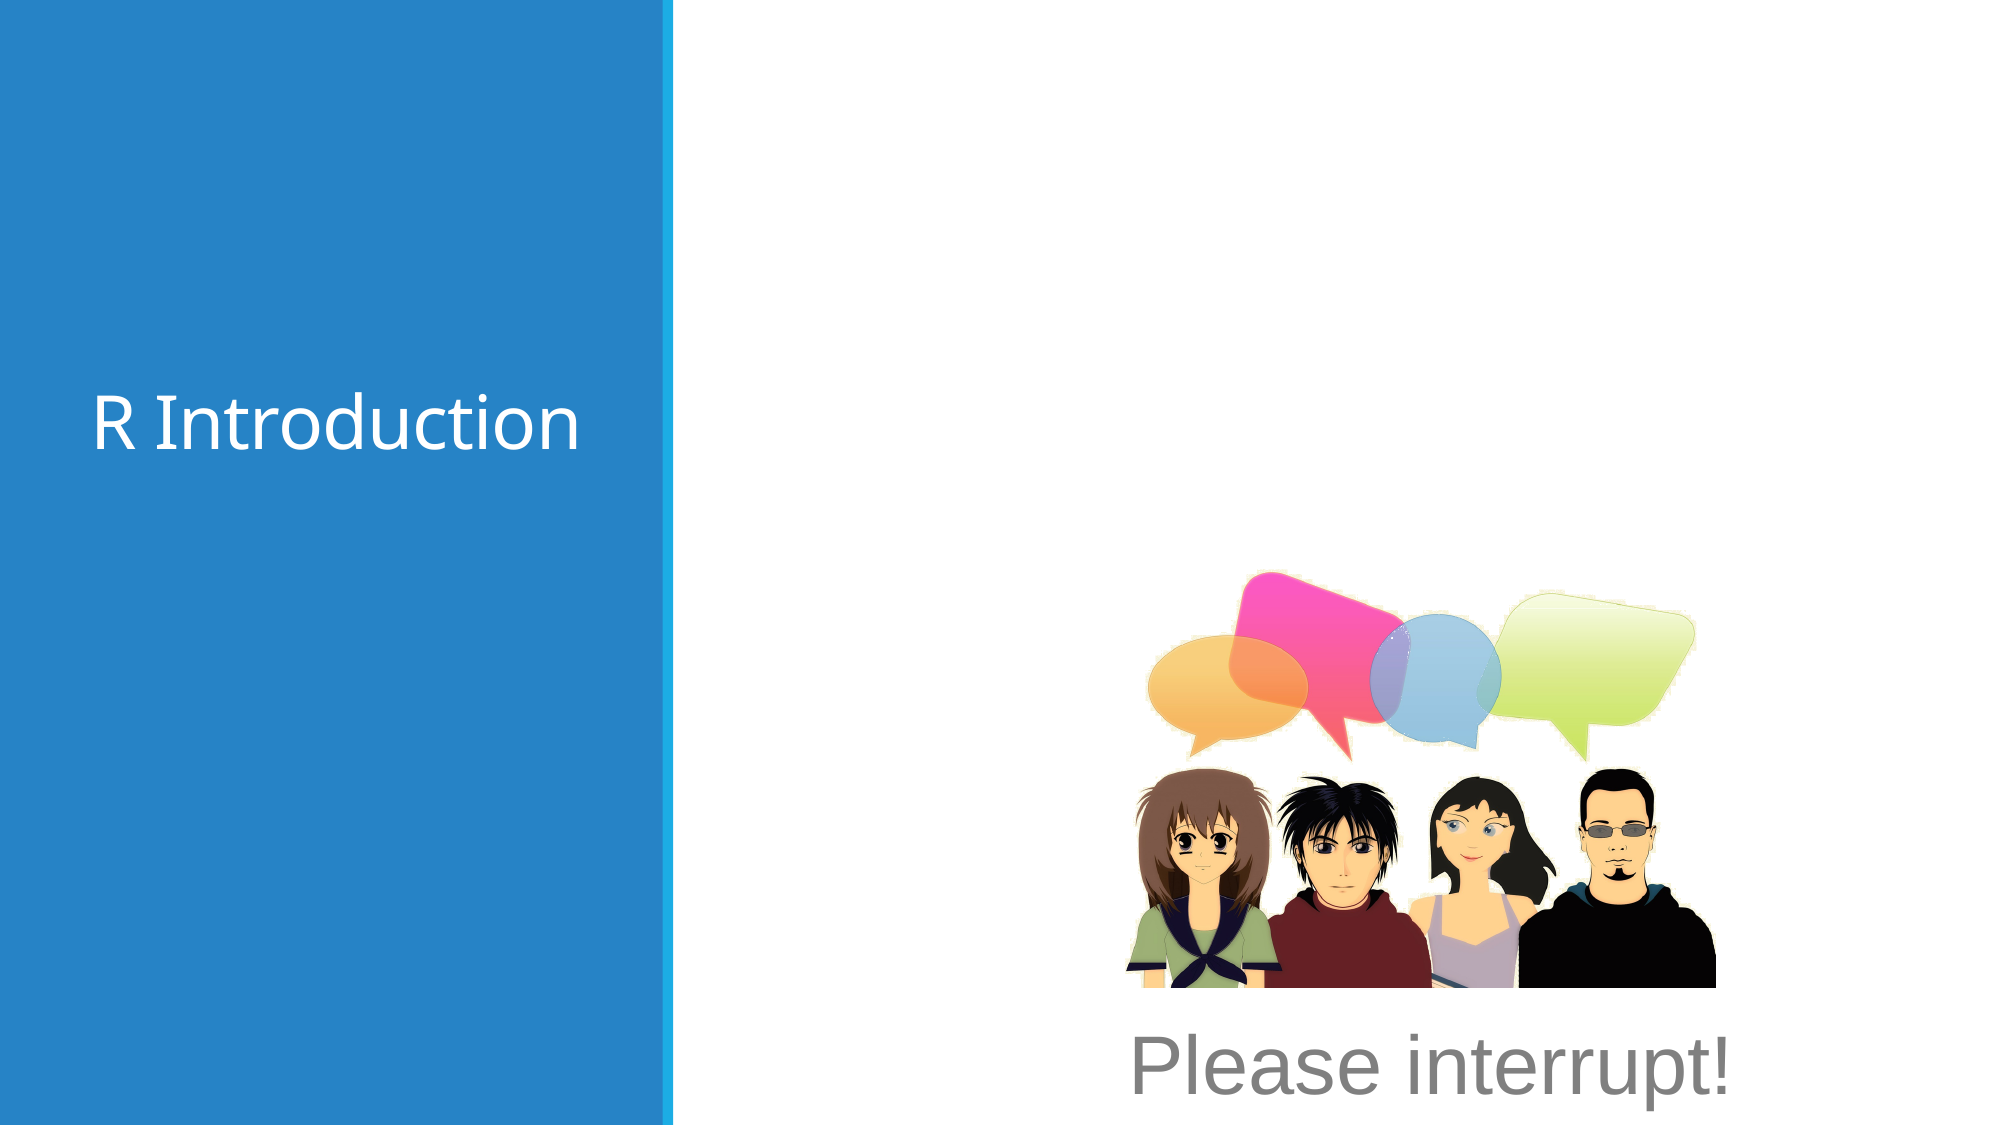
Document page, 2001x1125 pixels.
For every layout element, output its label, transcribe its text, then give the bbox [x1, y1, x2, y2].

title R Introduction [75, 97, 600, 473]
text_box Please interrupt! [1113, 1058, 1750, 1109]
picture [1109, 559, 1717, 988]
